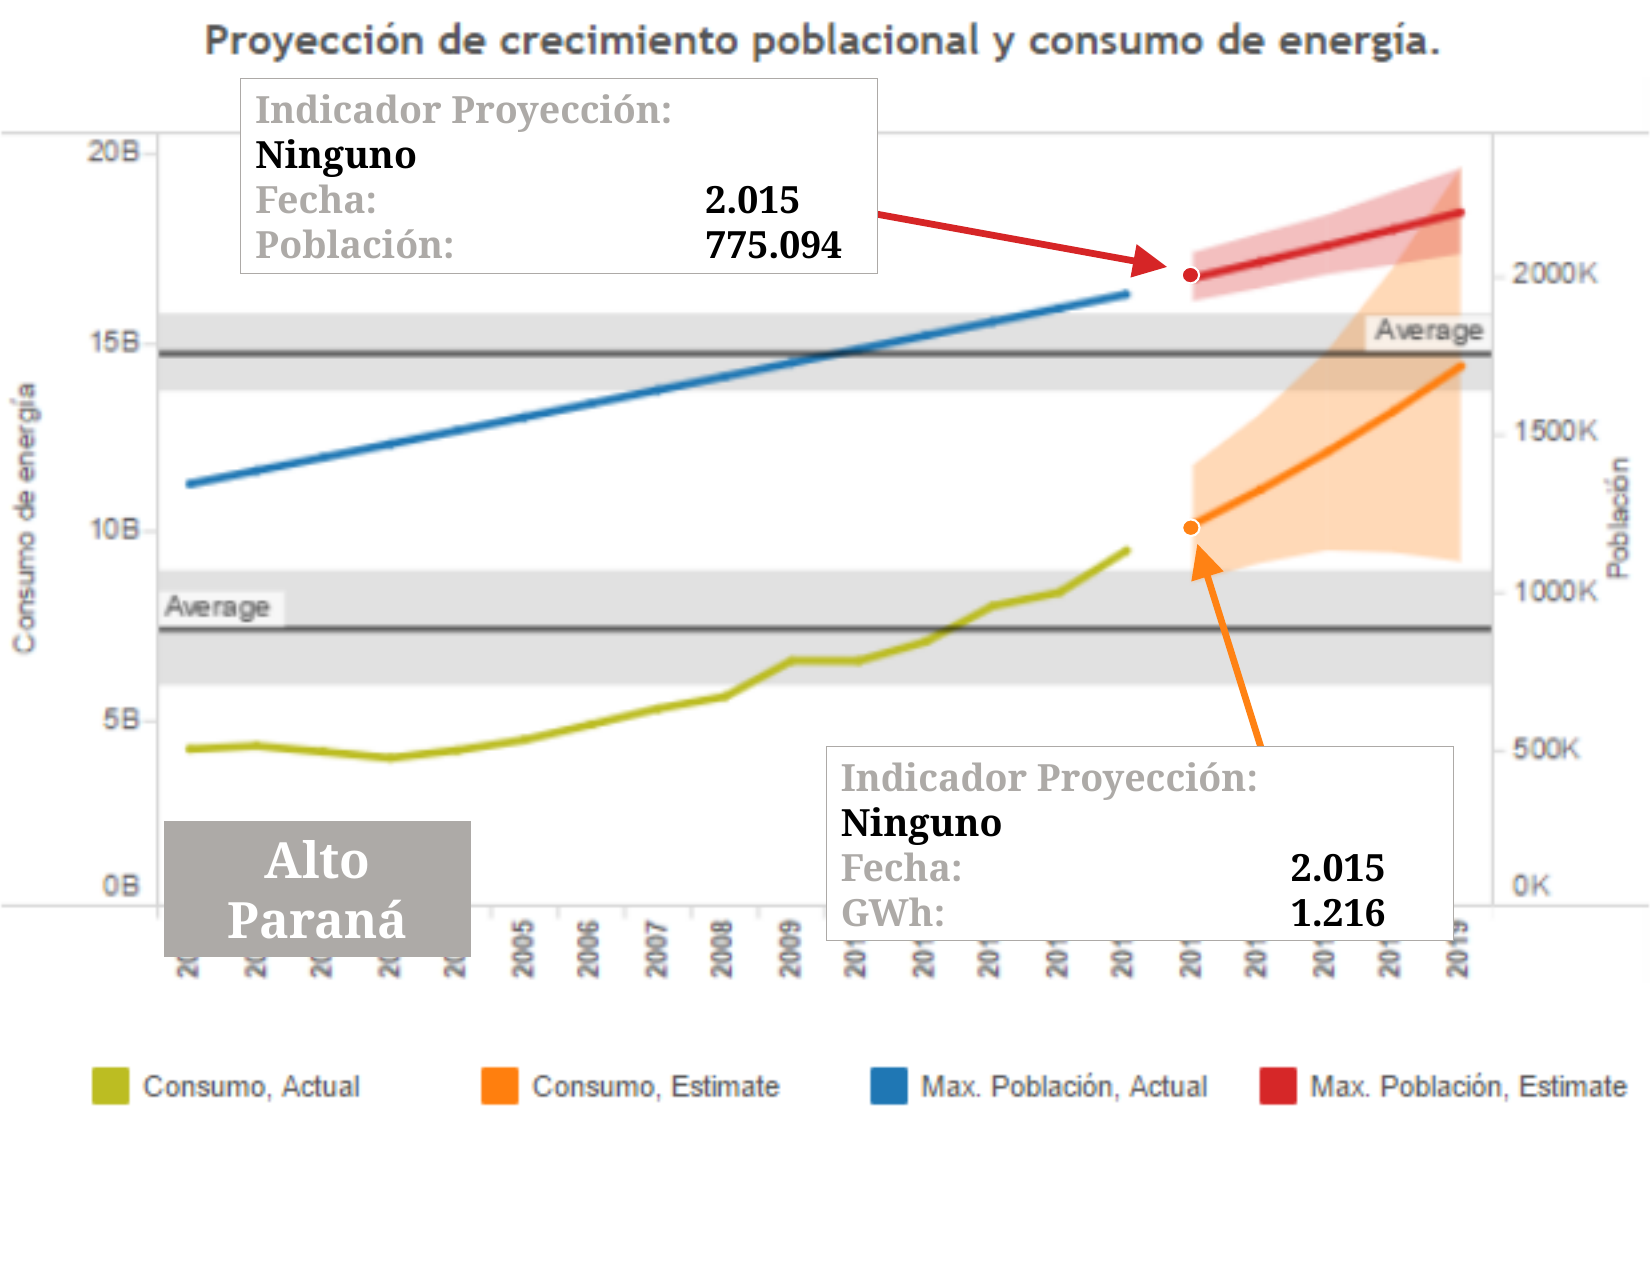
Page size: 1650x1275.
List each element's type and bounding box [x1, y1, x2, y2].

text_box [1197, 544, 1285, 823]
text_box [741, 189, 1167, 267]
picture [0, 0, 1650, 1275]
